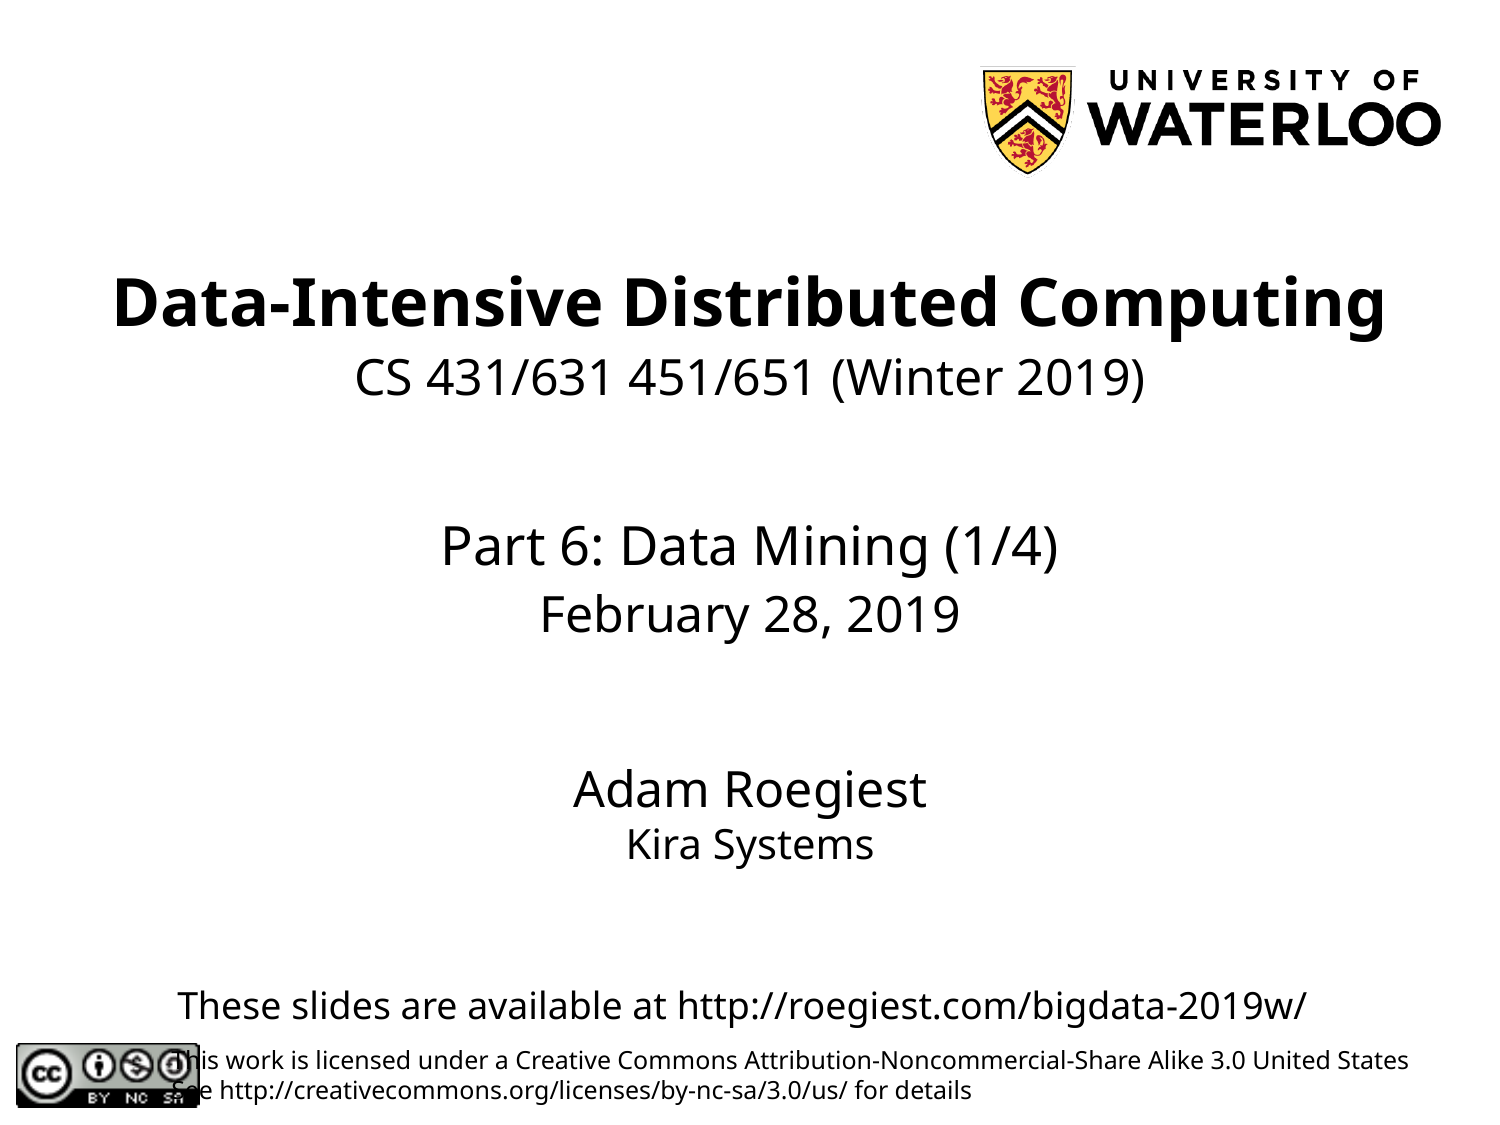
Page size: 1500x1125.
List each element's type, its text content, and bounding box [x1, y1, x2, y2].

text_box Data-Intensive Distributed Computing [12, 224, 1488, 337]
picture [972, 62, 1451, 181]
text_box CS 431/631 451/651 (Winter 2019) [0, 337, 1500, 413]
text_box This work is licensed under a Creative Commons Attribution-Noncommercial-Share Alike 3.0 United States See http://creativecommons.org/licenses/by-nc-sa/3.0/us/ for details [156, 1037, 1426, 1113]
text_box These slides are available at http://roegiest.com/bigdata-2019w/ [162, 974, 1323, 1035]
text_box February 28, 2019 [12, 549, 1488, 675]
text_box Adam Roegiest Kira Systems [12, 750, 1488, 875]
picture [16, 1042, 201, 1108]
text_box Part 6: Data Mining (1/4) [12, 487, 1488, 549]
